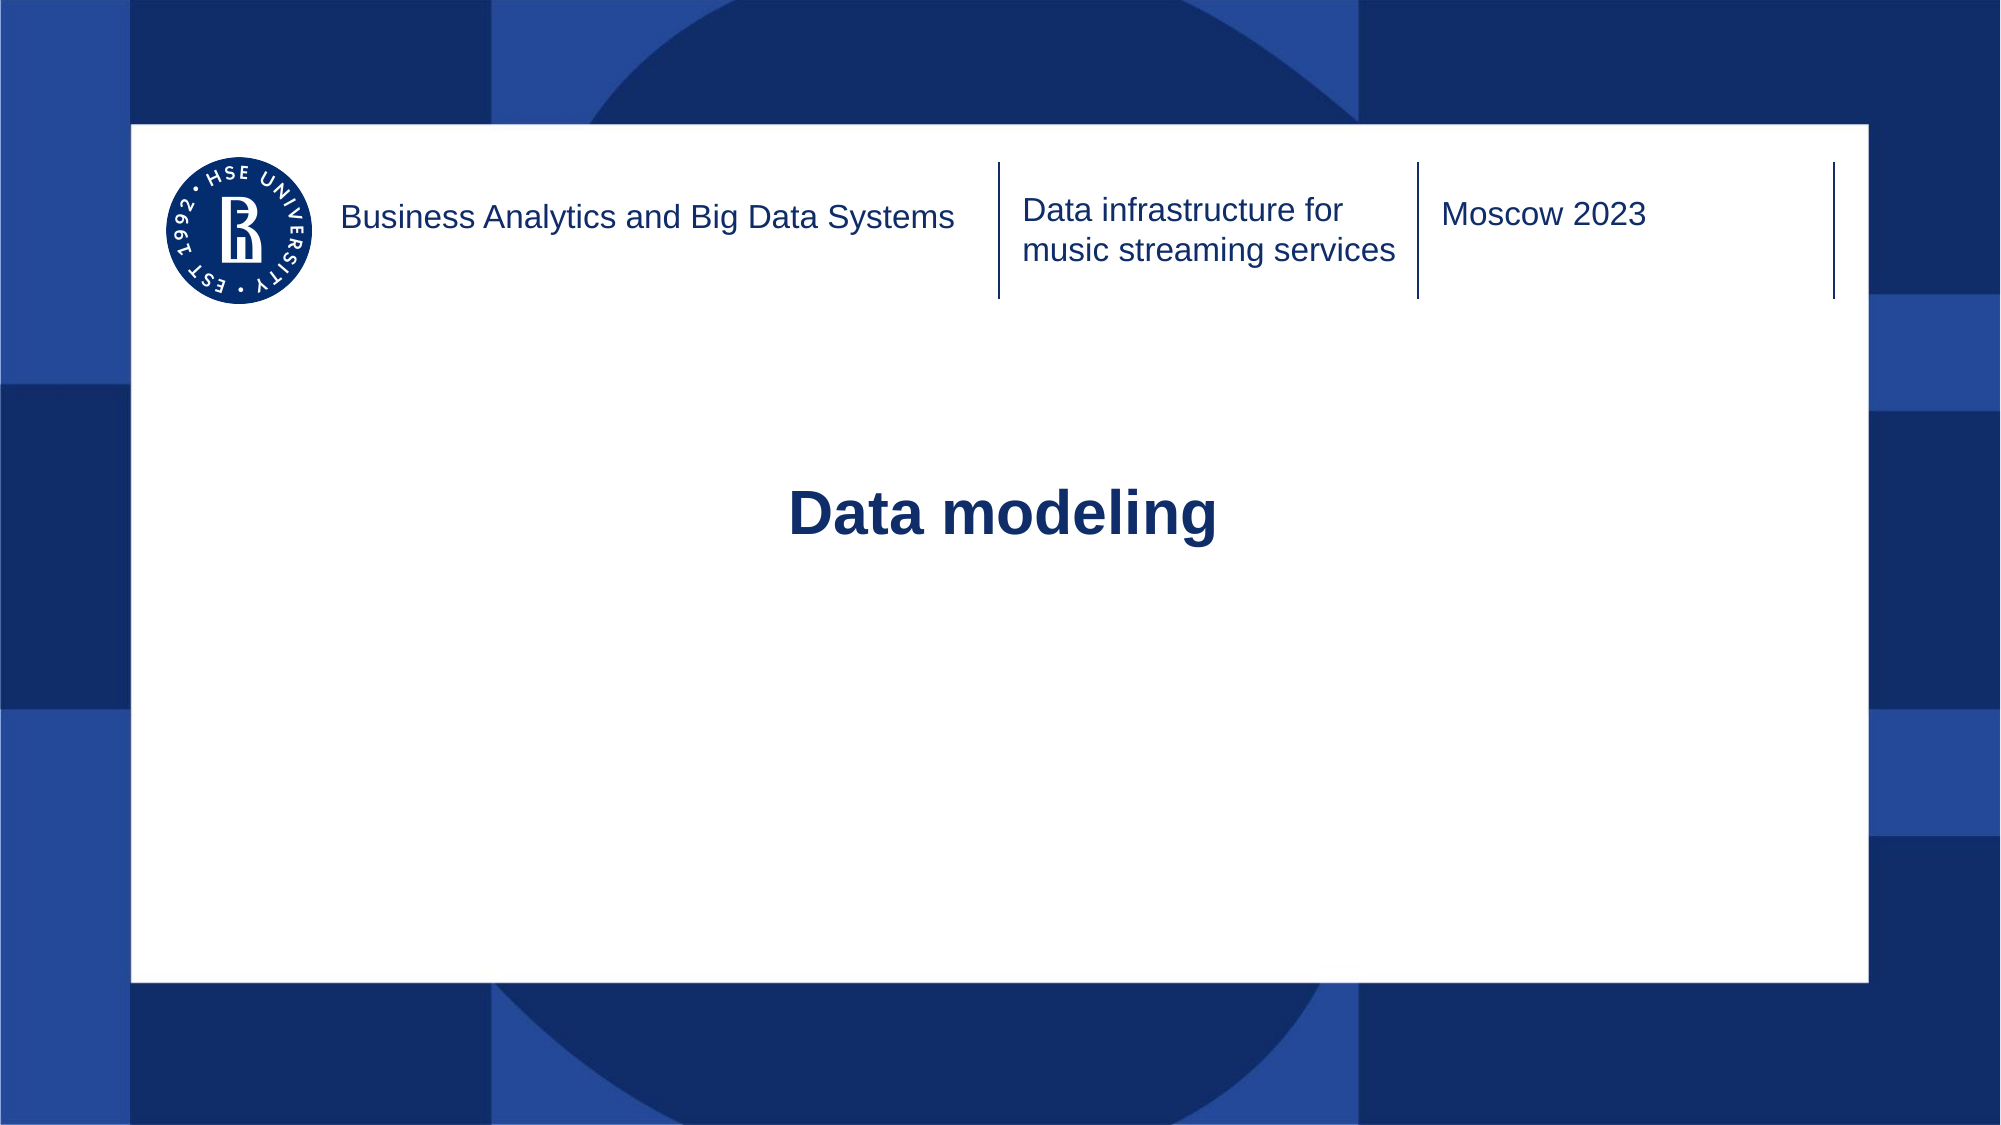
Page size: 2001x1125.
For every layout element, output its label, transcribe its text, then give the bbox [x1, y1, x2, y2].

title Data modeling [304, 472, 1703, 797]
list Moscow 2023 [1441, 192, 1806, 269]
picture [0, 0, 2001, 1125]
list Business Analytics and Big Data Systems [340, 194, 972, 267]
list Data infrastructure for music streaming services [1022, 187, 1401, 255]
